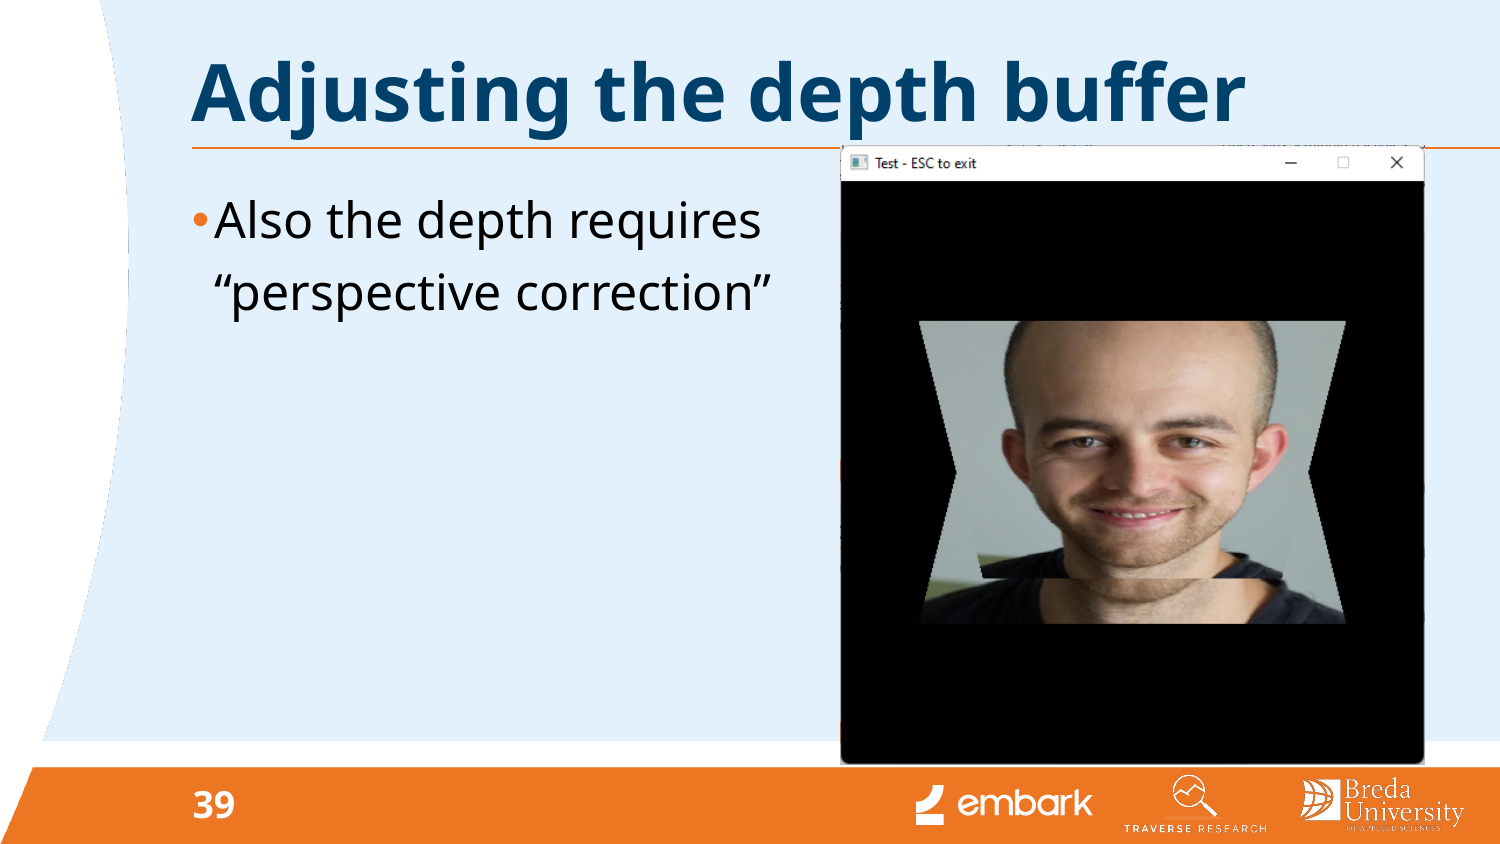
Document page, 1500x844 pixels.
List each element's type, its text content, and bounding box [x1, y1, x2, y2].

list Also the depth requires “perspective correction” [191, 176, 829, 741]
slide_number 39 [177, 773, 351, 819]
picture [0, 0, 1500, 844]
title Adjusting the depth buffer [191, 3, 1341, 138]
